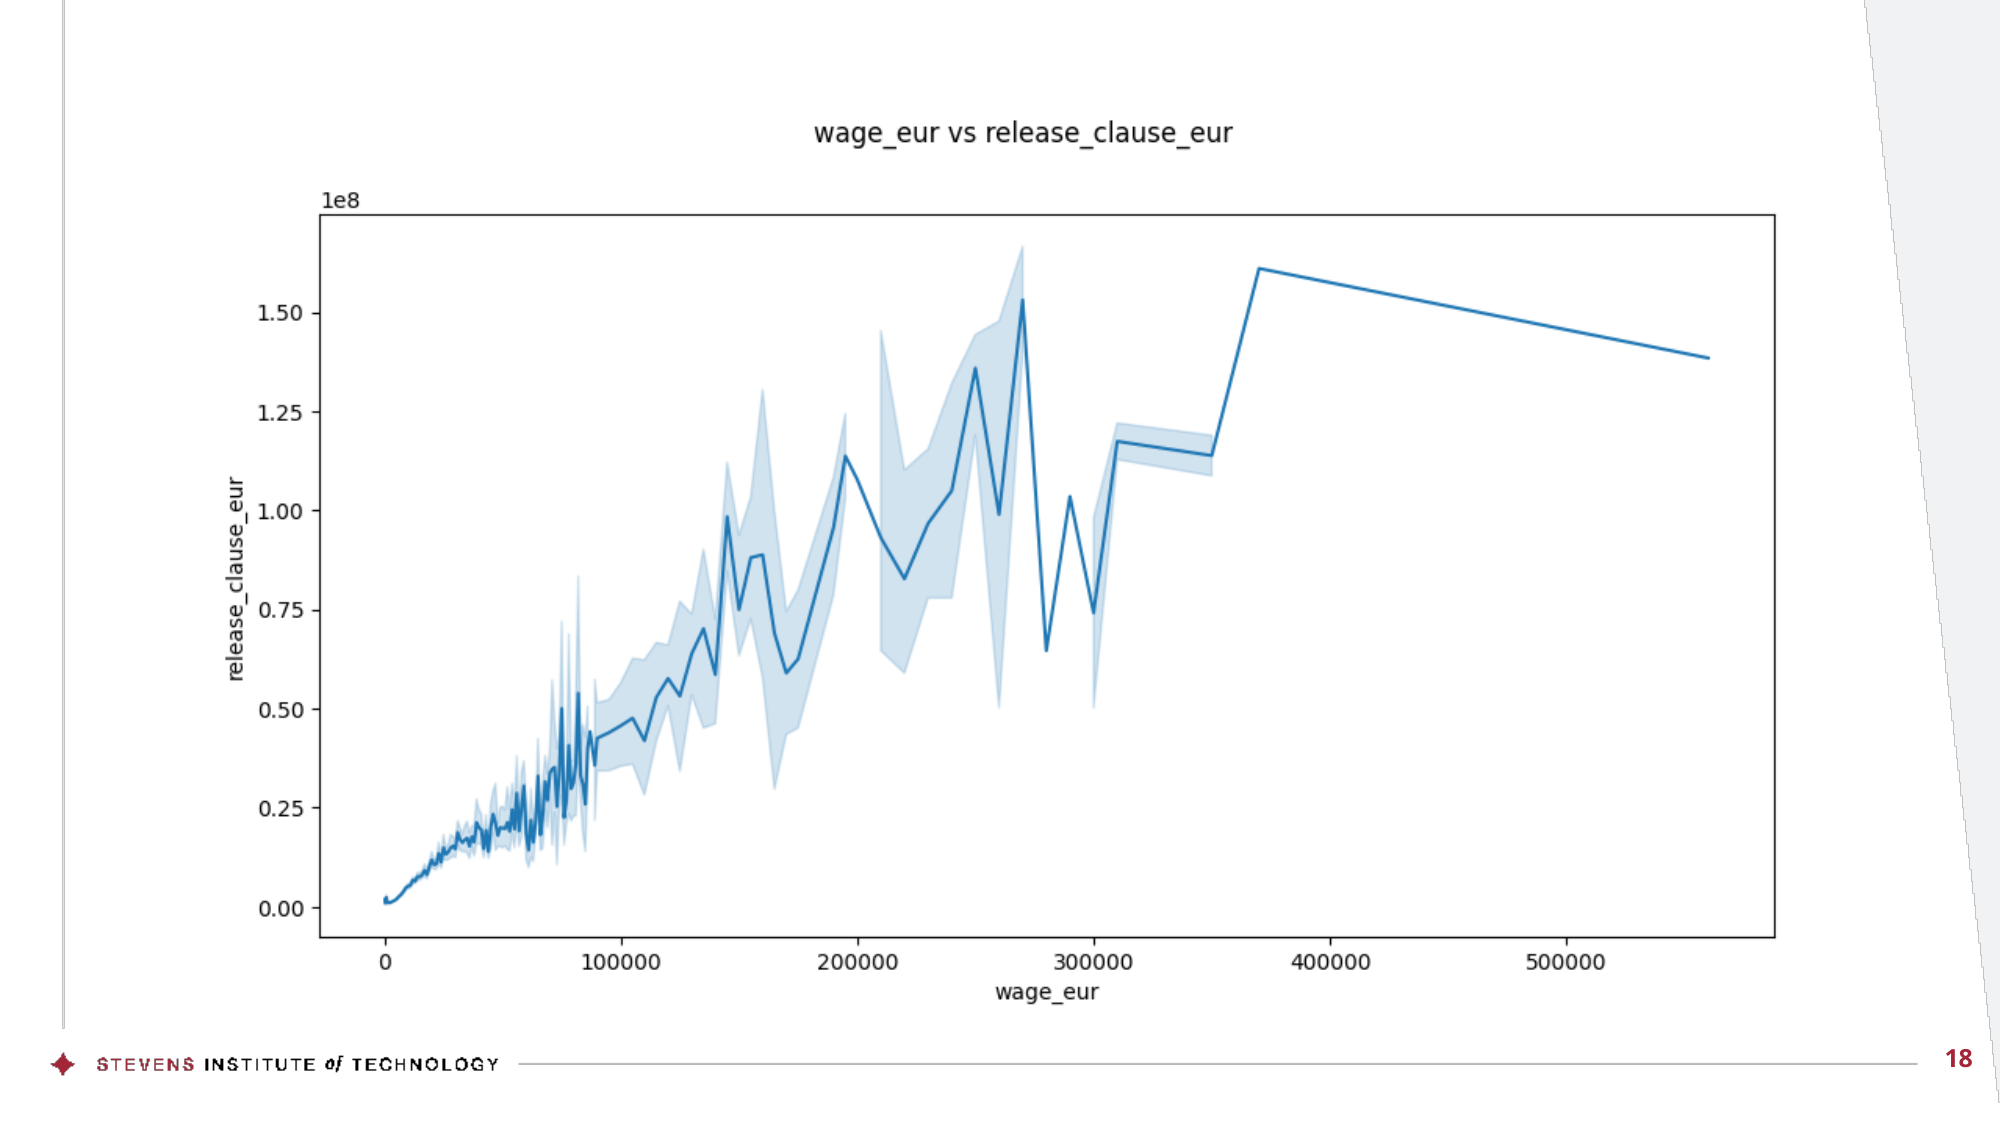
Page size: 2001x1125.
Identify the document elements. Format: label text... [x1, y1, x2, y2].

picture [0, 0, 2000, 1125]
slide_number 18 [1538, 1029, 1988, 1090]
